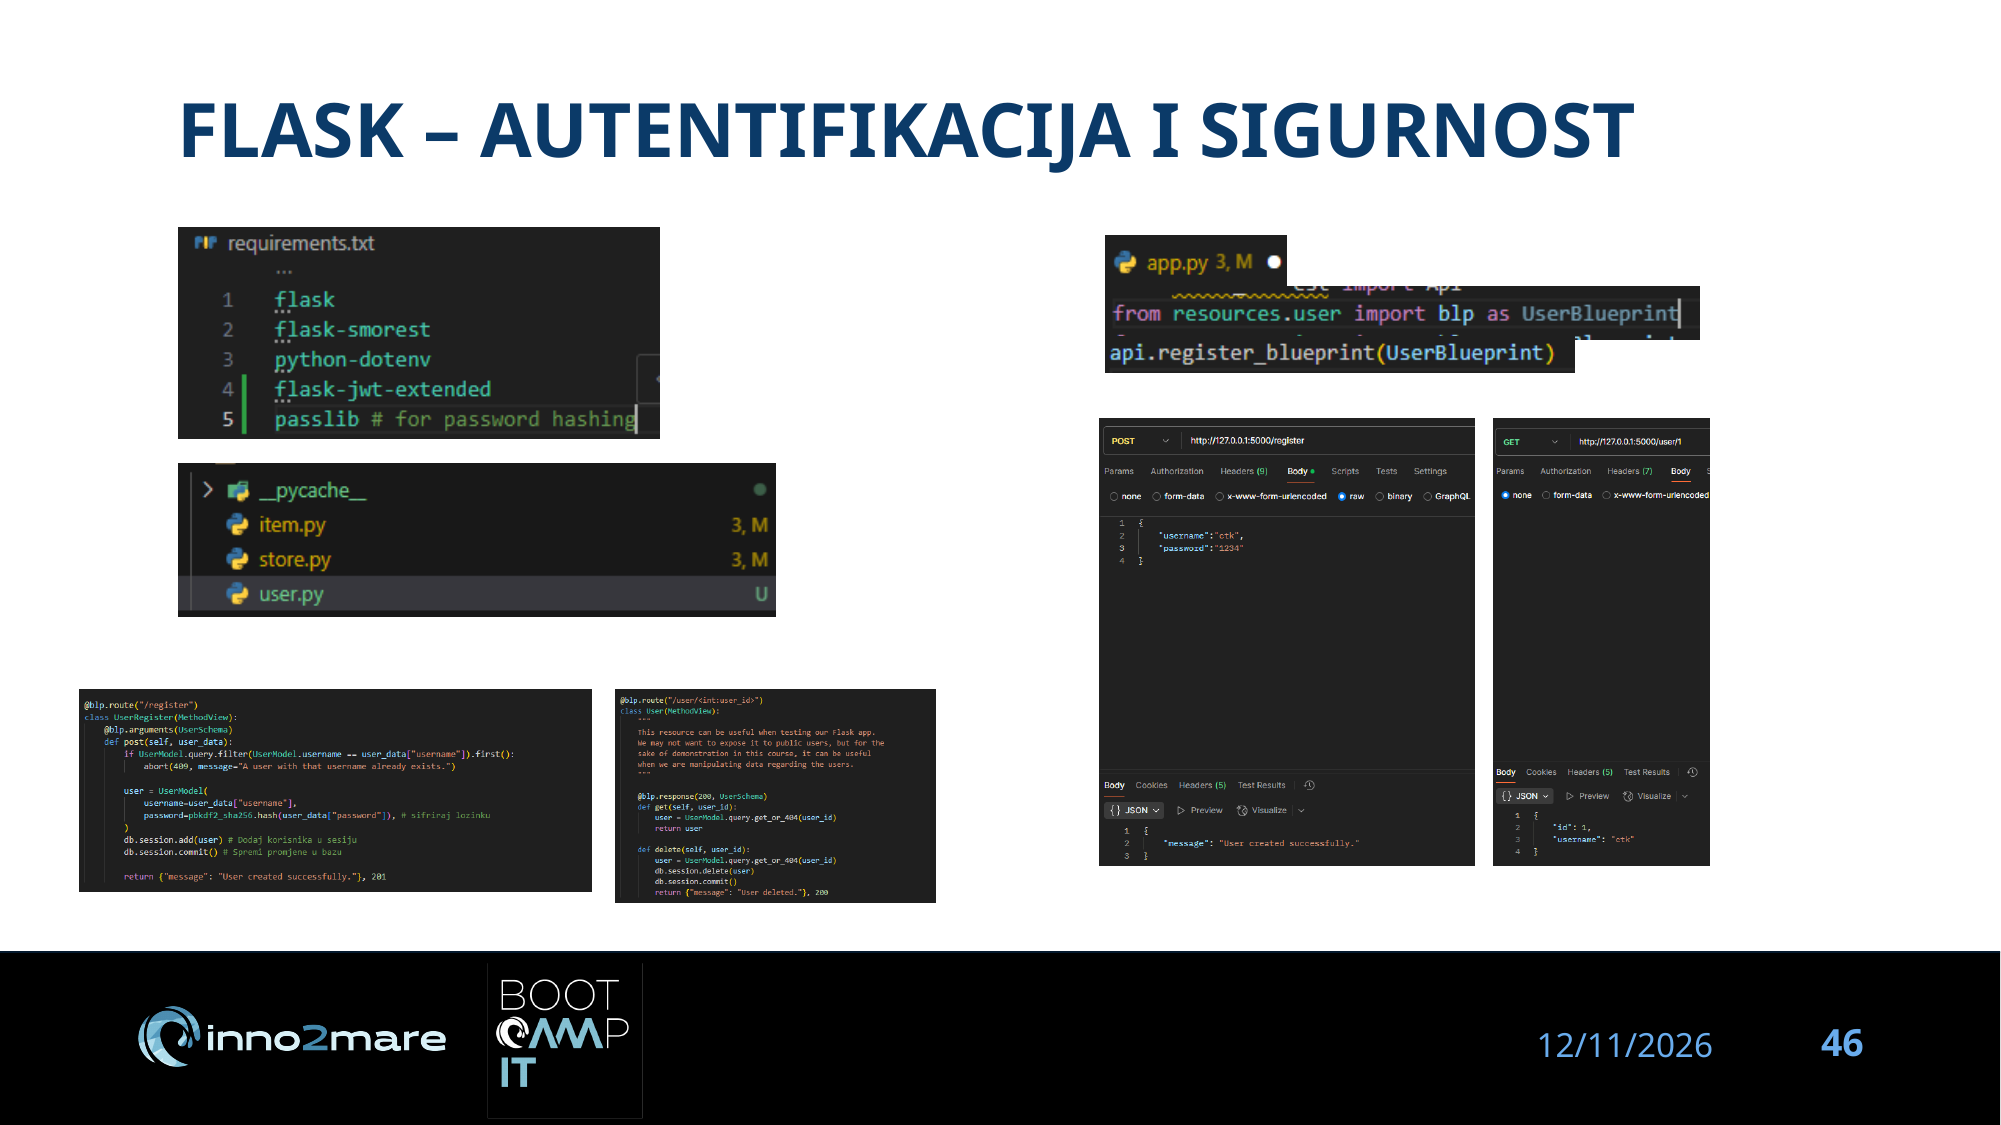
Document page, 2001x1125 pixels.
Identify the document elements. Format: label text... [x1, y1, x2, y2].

picture [138, 957, 690, 1124]
picture [1099, 418, 1475, 867]
text_box FLASK – Autentifikacija i sigurnost [162, 62, 1888, 203]
picture [1493, 418, 1710, 867]
picture [79, 689, 592, 892]
picture [178, 463, 776, 617]
picture [178, 227, 660, 439]
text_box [1105, 235, 1700, 340]
picture [1105, 336, 1575, 373]
picture [615, 689, 936, 903]
